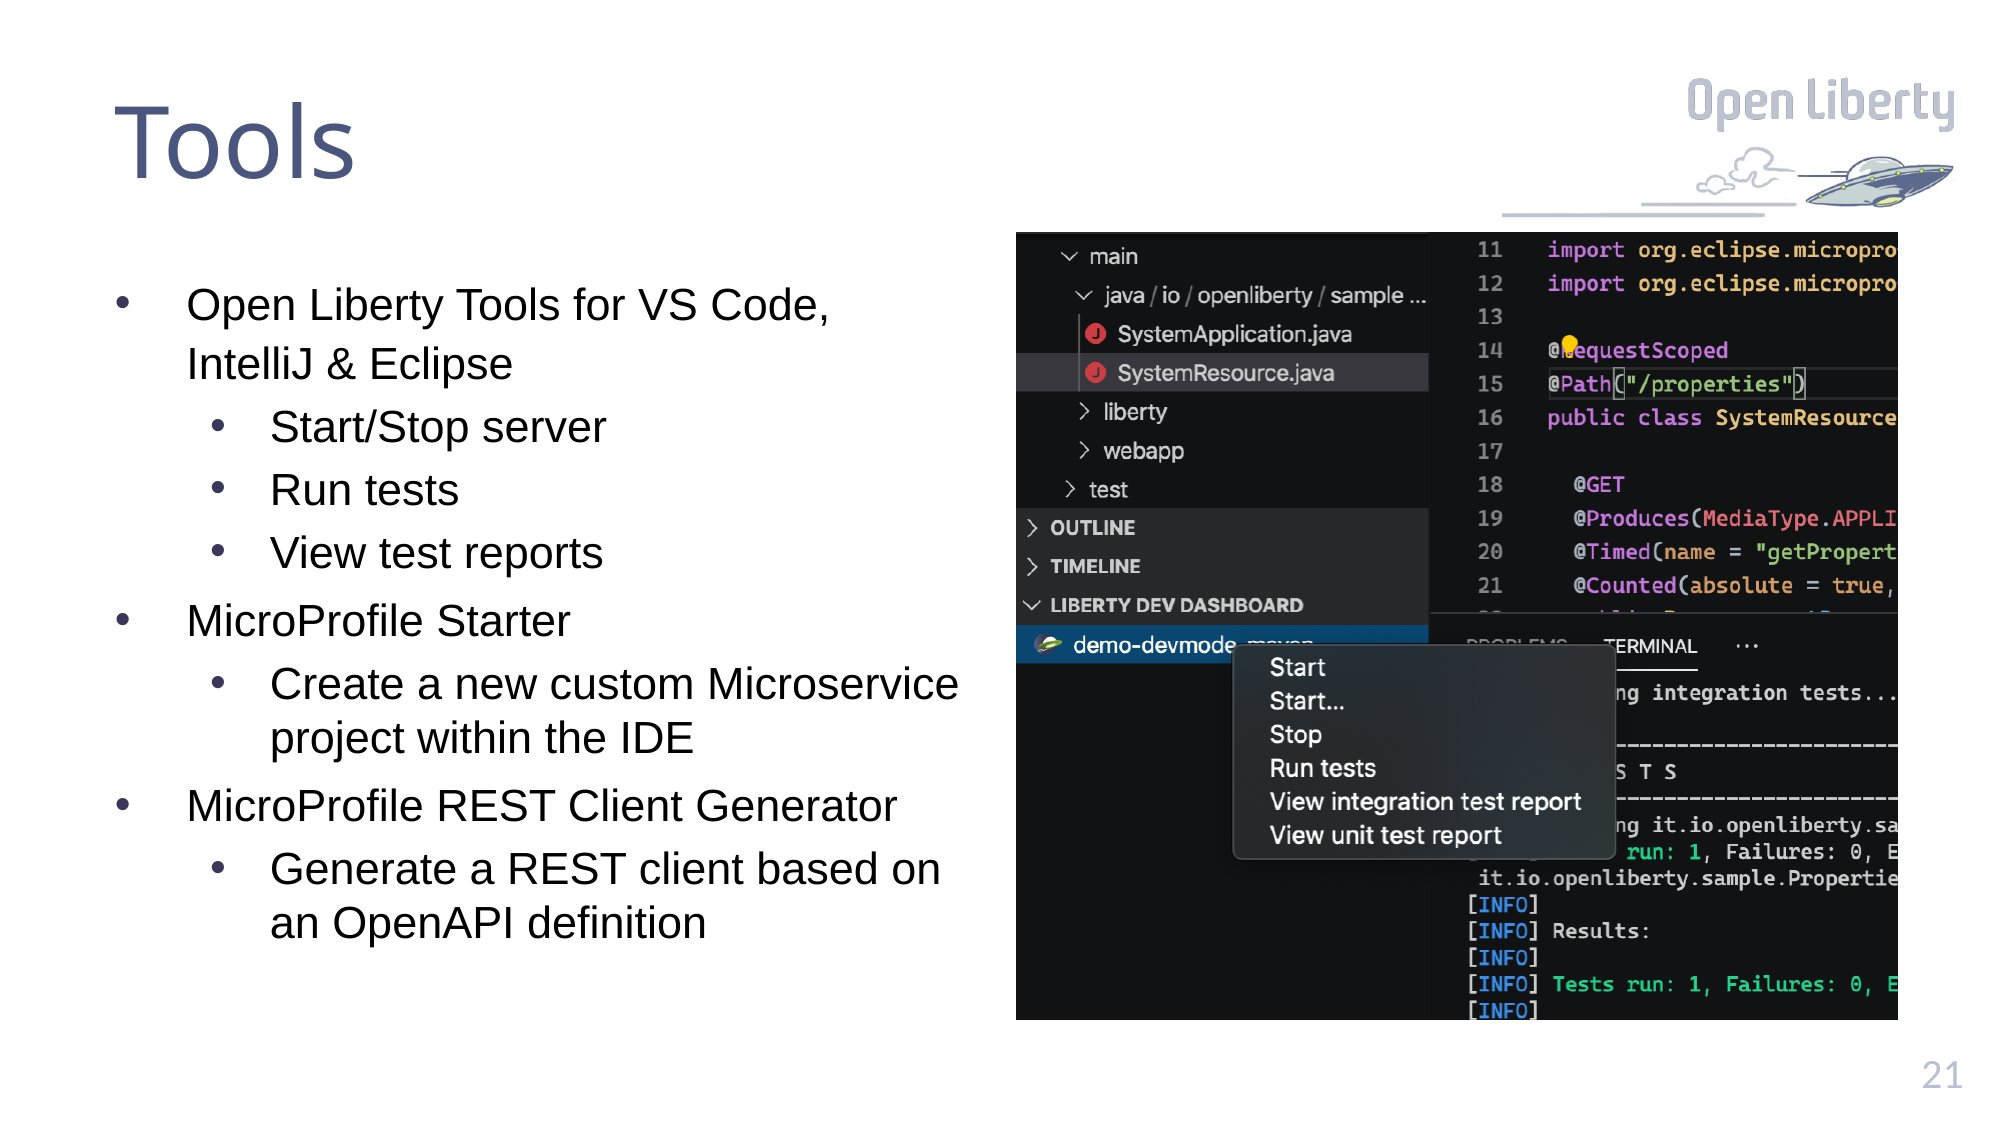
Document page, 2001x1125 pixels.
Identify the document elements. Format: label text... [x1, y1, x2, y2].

title Tools [99, 45, 1900, 233]
list Open Liberty Tools for VS Code, IntelliJ & Eclipse Start/Stop server Run tests View test reports MicroProfile Starter Create a new custom Microservice project within the IDE MicroProfile REST Client Generator Generate a REST client based on an OpenAPI definition [99, 262, 984, 1005]
picture [1016, 73, 2001, 1020]
